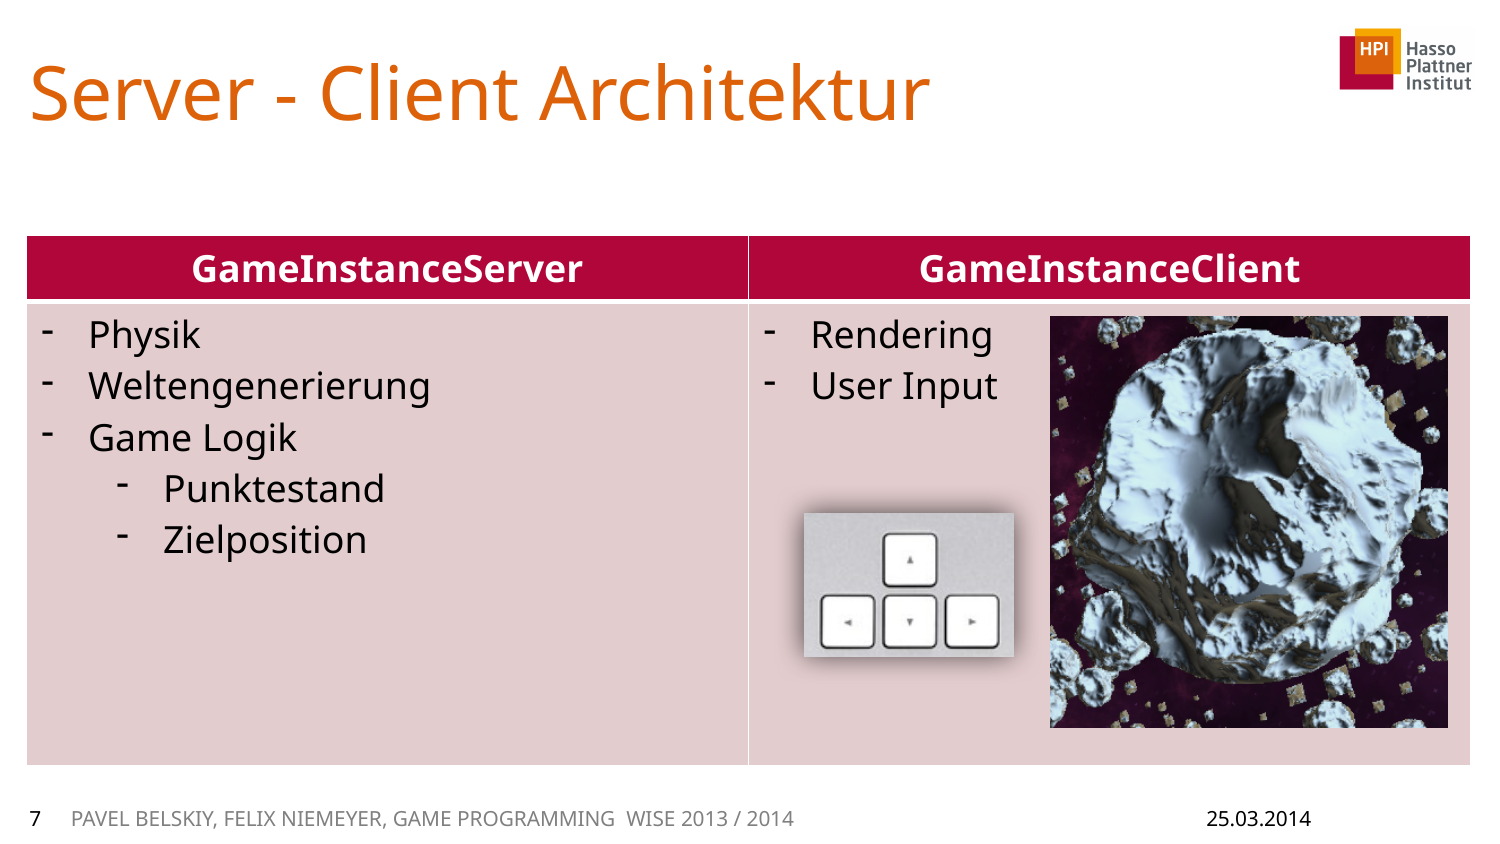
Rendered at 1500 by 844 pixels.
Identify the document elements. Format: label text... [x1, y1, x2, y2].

table_cell Rendering User Input [749, 304, 1470, 765]
table_header GameInstanceClient [749, 236, 1470, 299]
picture [1338, 26, 1475, 93]
picture [1050, 316, 1448, 728]
table_header GameInstanceServer [27, 236, 748, 299]
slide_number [1187, 805, 1312, 836]
title Server - Client Architektur [29, 38, 1312, 216]
slide_number 7 [29, 805, 65, 836]
picture [804, 513, 1015, 657]
table_cell Physik Weltengenerierung Game Logik Punktestand Zielposition [27, 304, 748, 765]
footer PAVEL BELSKIY, FELIX NIEMEYER, GAME PROGRAMMING WISE 2013 / 2014 [70, 805, 1182, 836]
